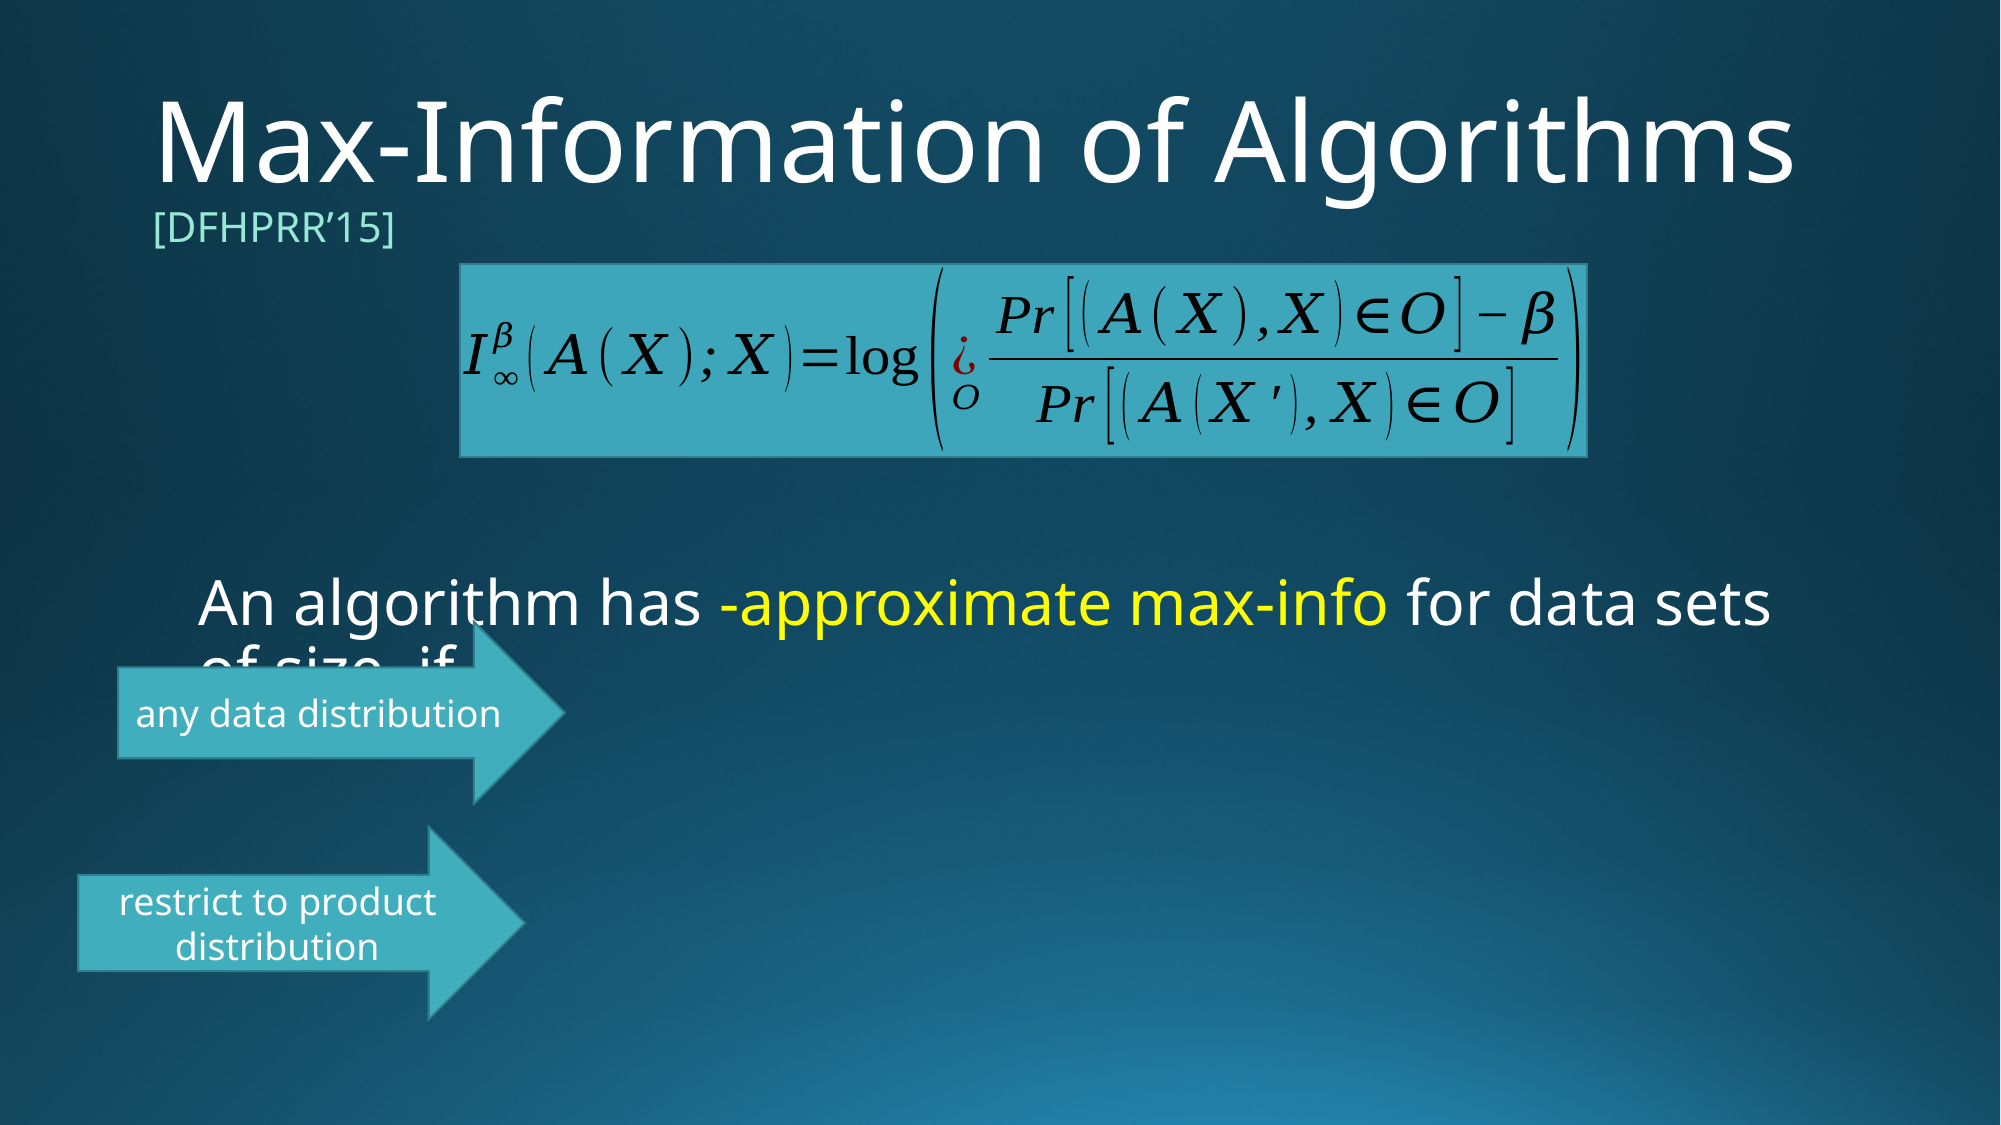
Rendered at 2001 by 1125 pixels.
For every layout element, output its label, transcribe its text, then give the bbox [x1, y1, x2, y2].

title Max-Information of Algorithms [DFHPRR’15] [137, 59, 1863, 278]
picture [0, 0, 2001, 1125]
text_box any data distribution [117, 619, 567, 807]
text_box restrict to product distribution [77, 824, 527, 1022]
